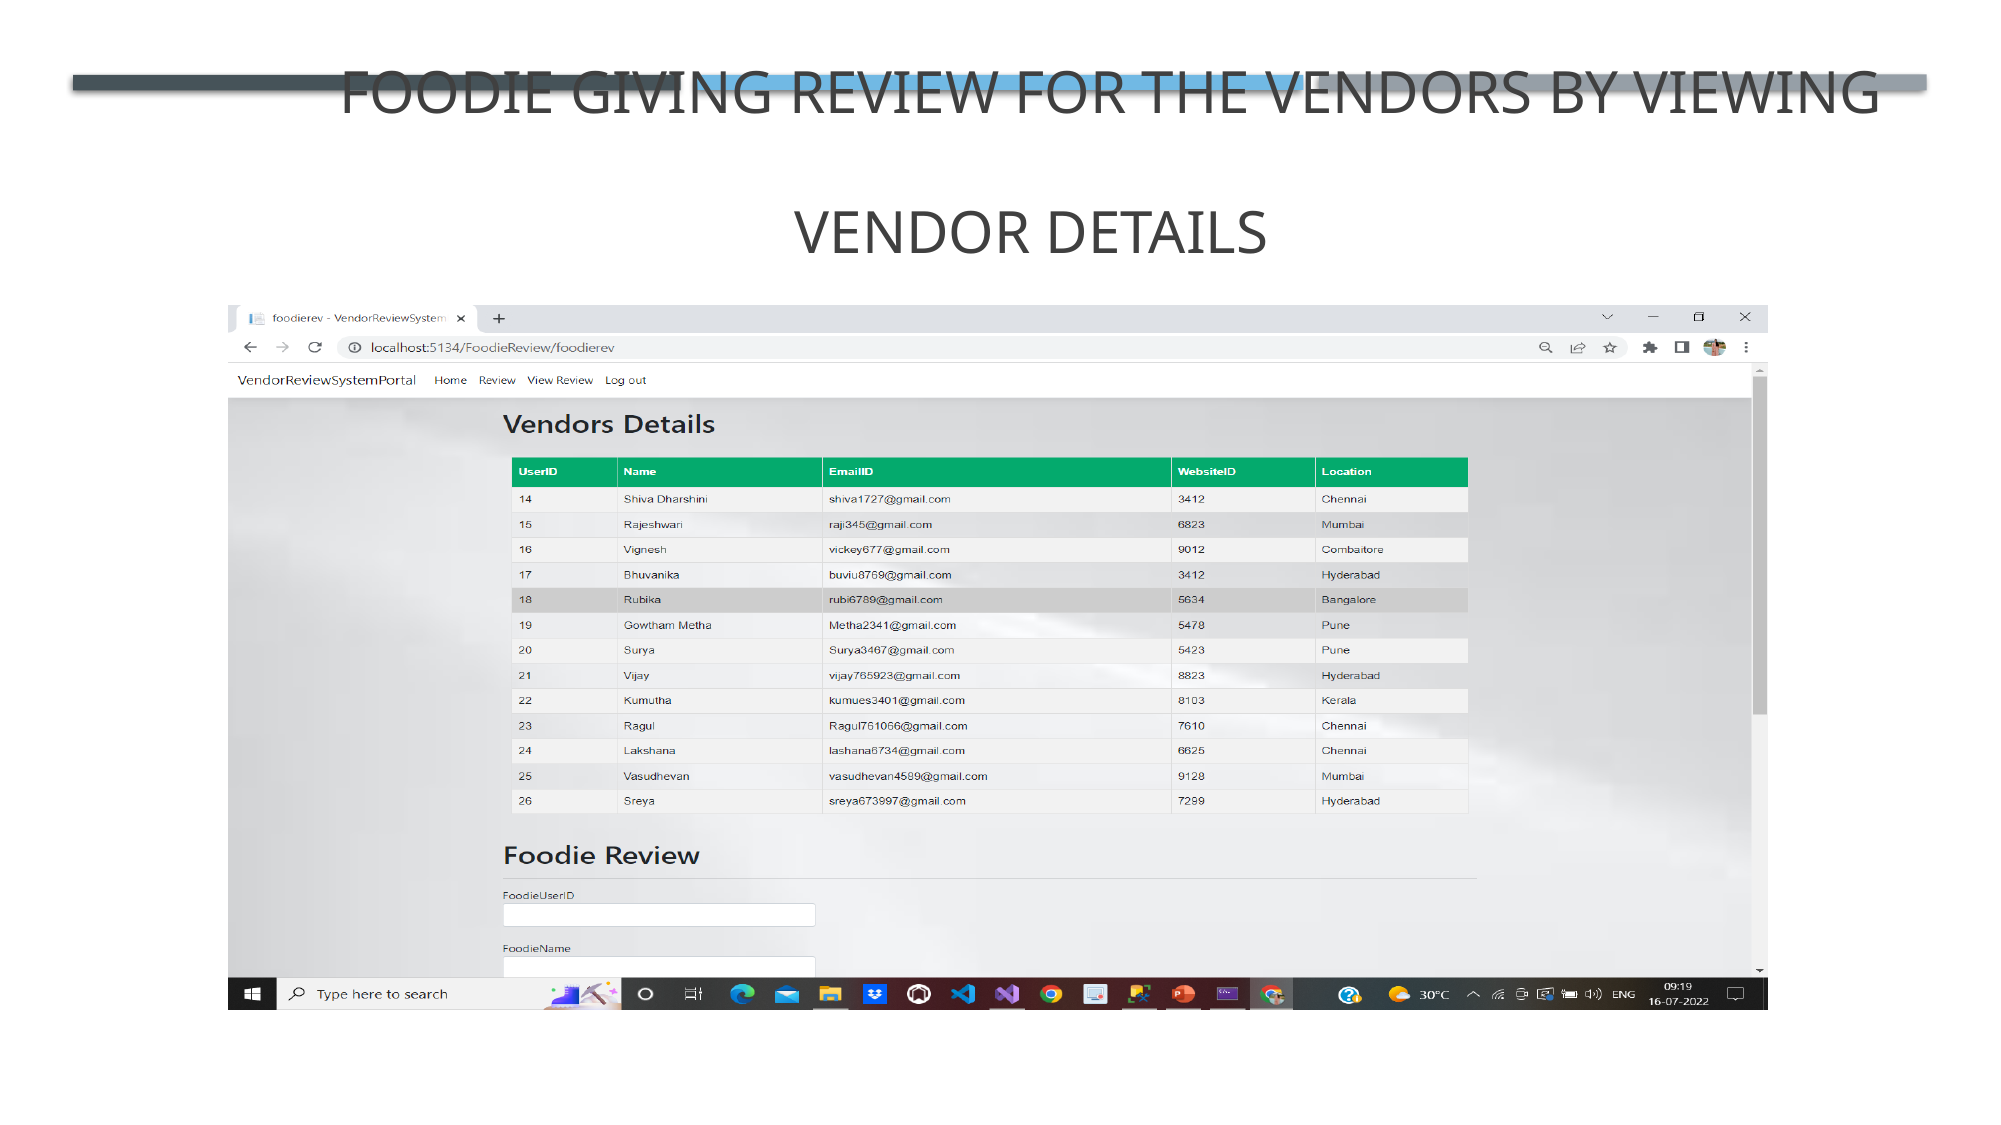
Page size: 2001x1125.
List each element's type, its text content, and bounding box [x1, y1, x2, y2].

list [228, 305, 1769, 1011]
title Foodie giving review for the vendors by viewing vendor details [95, 115, 1905, 273]
